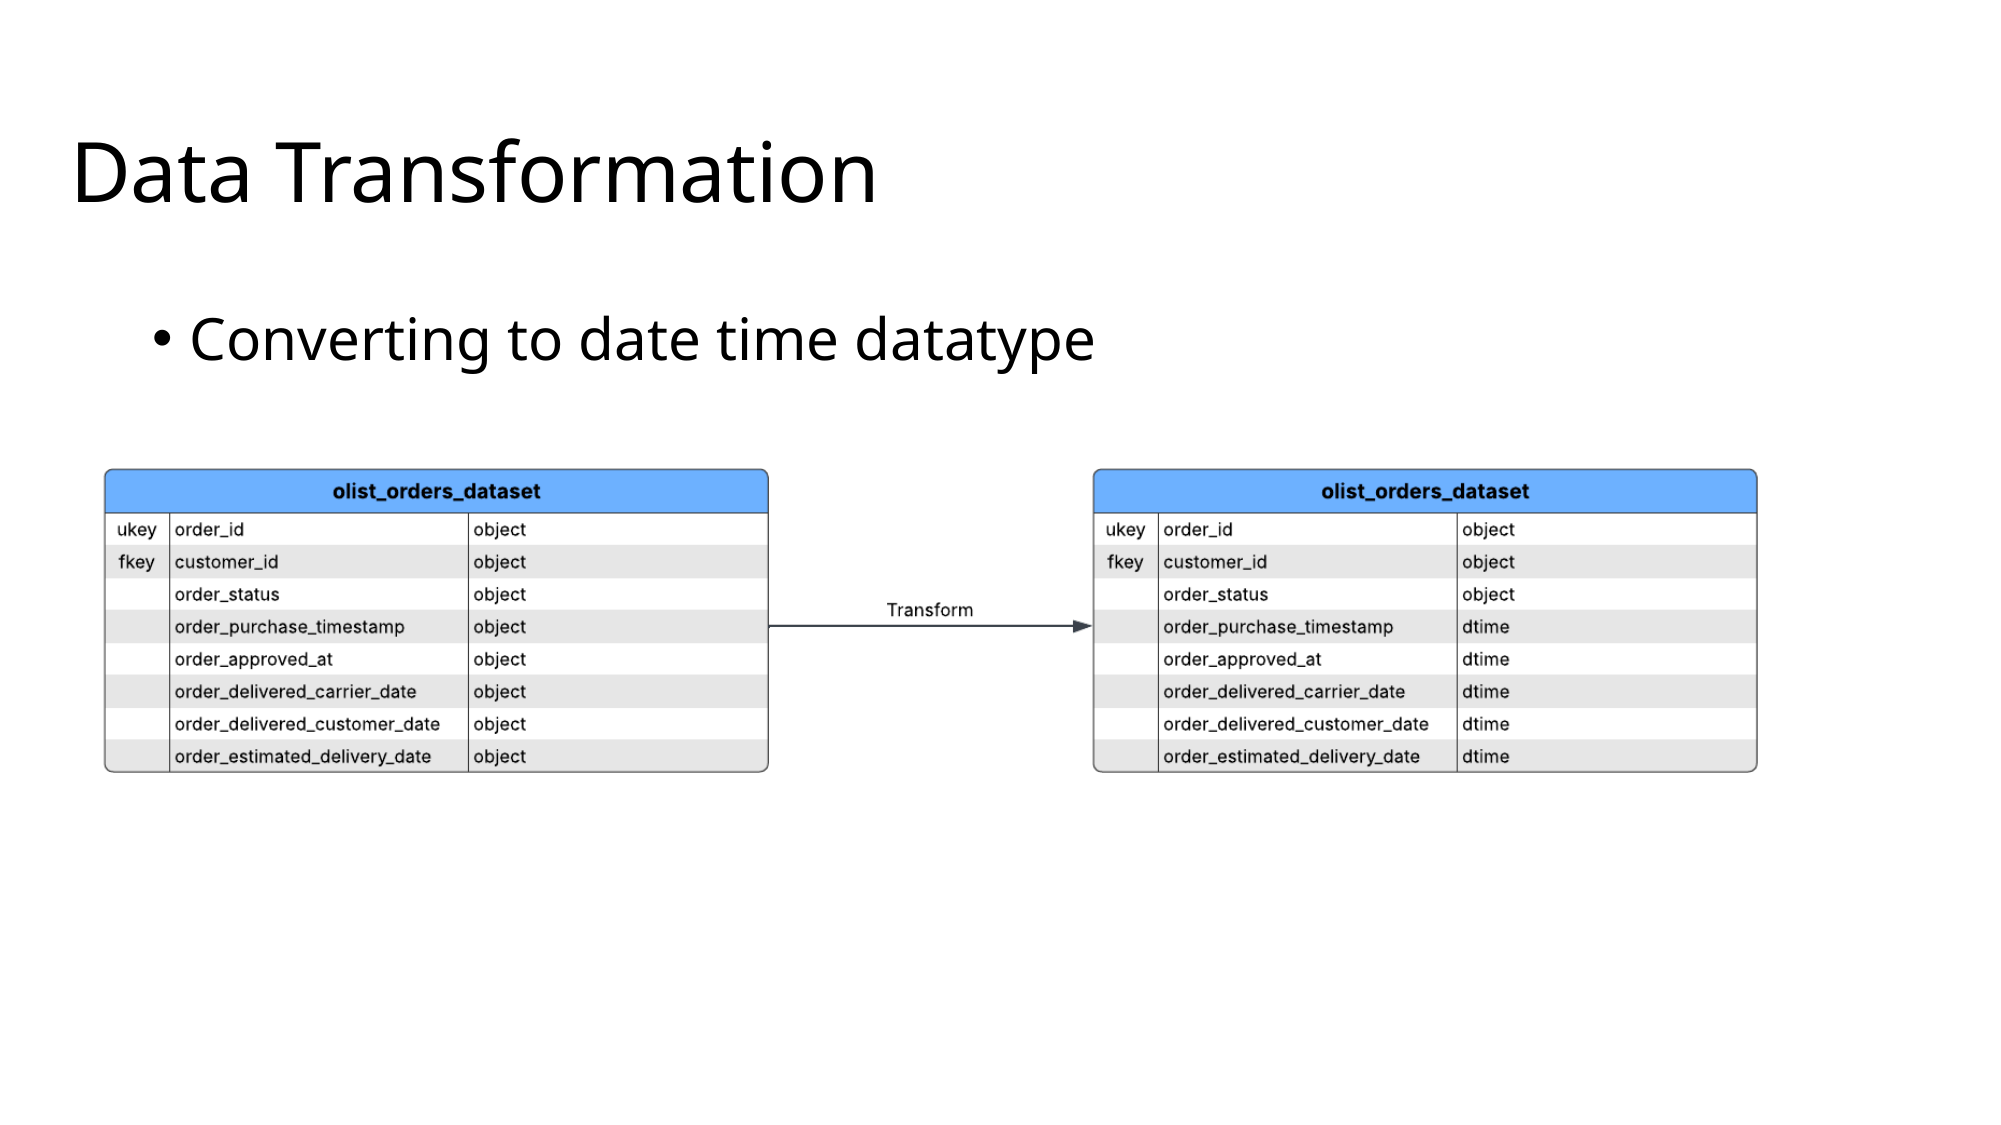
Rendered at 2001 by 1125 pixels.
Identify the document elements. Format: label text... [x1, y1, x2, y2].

picture [36, 426, 1836, 842]
text_box Data Transformation [55, 125, 1755, 227]
list Converting to date time datatype [137, 302, 1863, 1014]
